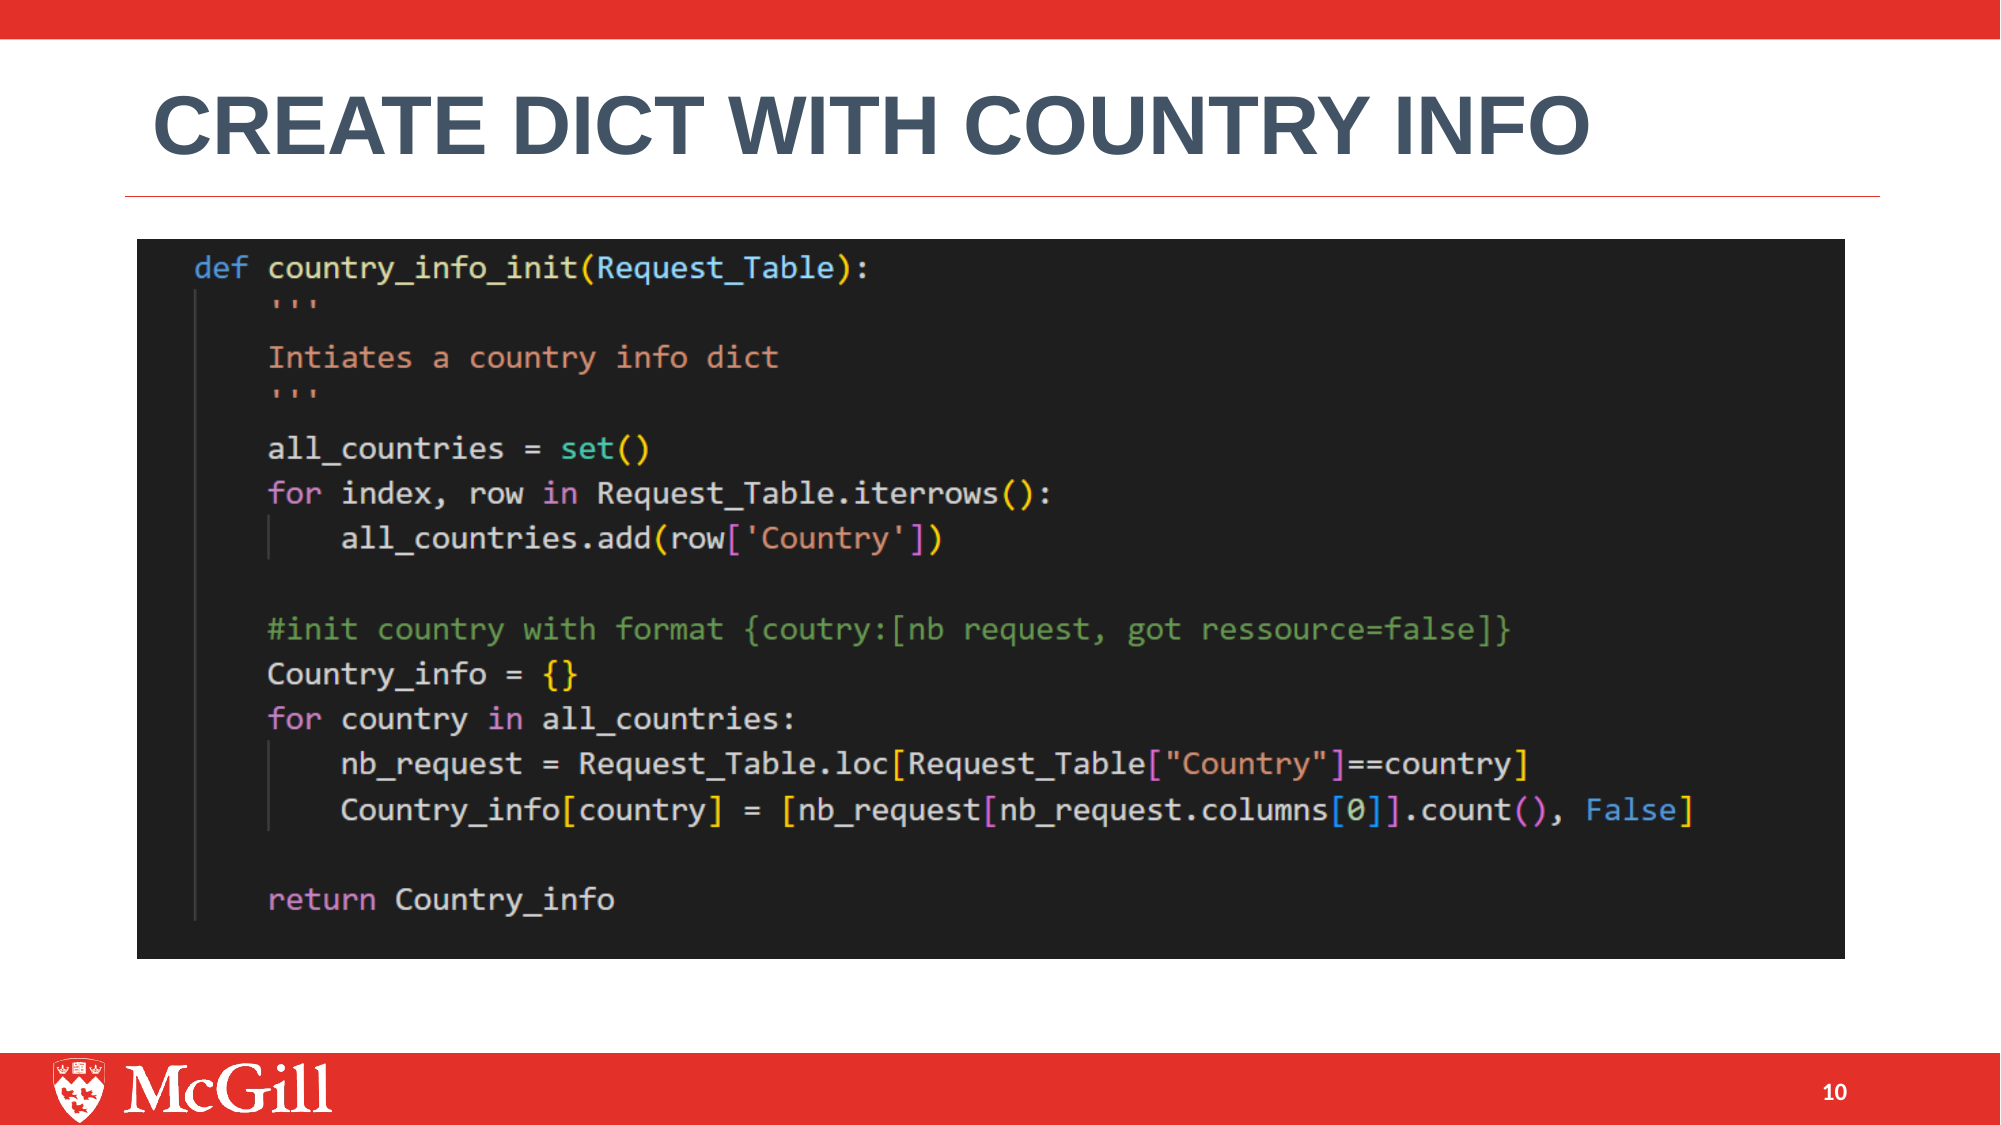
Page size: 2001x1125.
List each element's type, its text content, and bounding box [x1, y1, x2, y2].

picture [53, 1058, 332, 1123]
picture [137, 239, 1845, 959]
slide_number 10 [1412, 1060, 1863, 1120]
title Create Dict with Country info [137, 59, 1863, 195]
